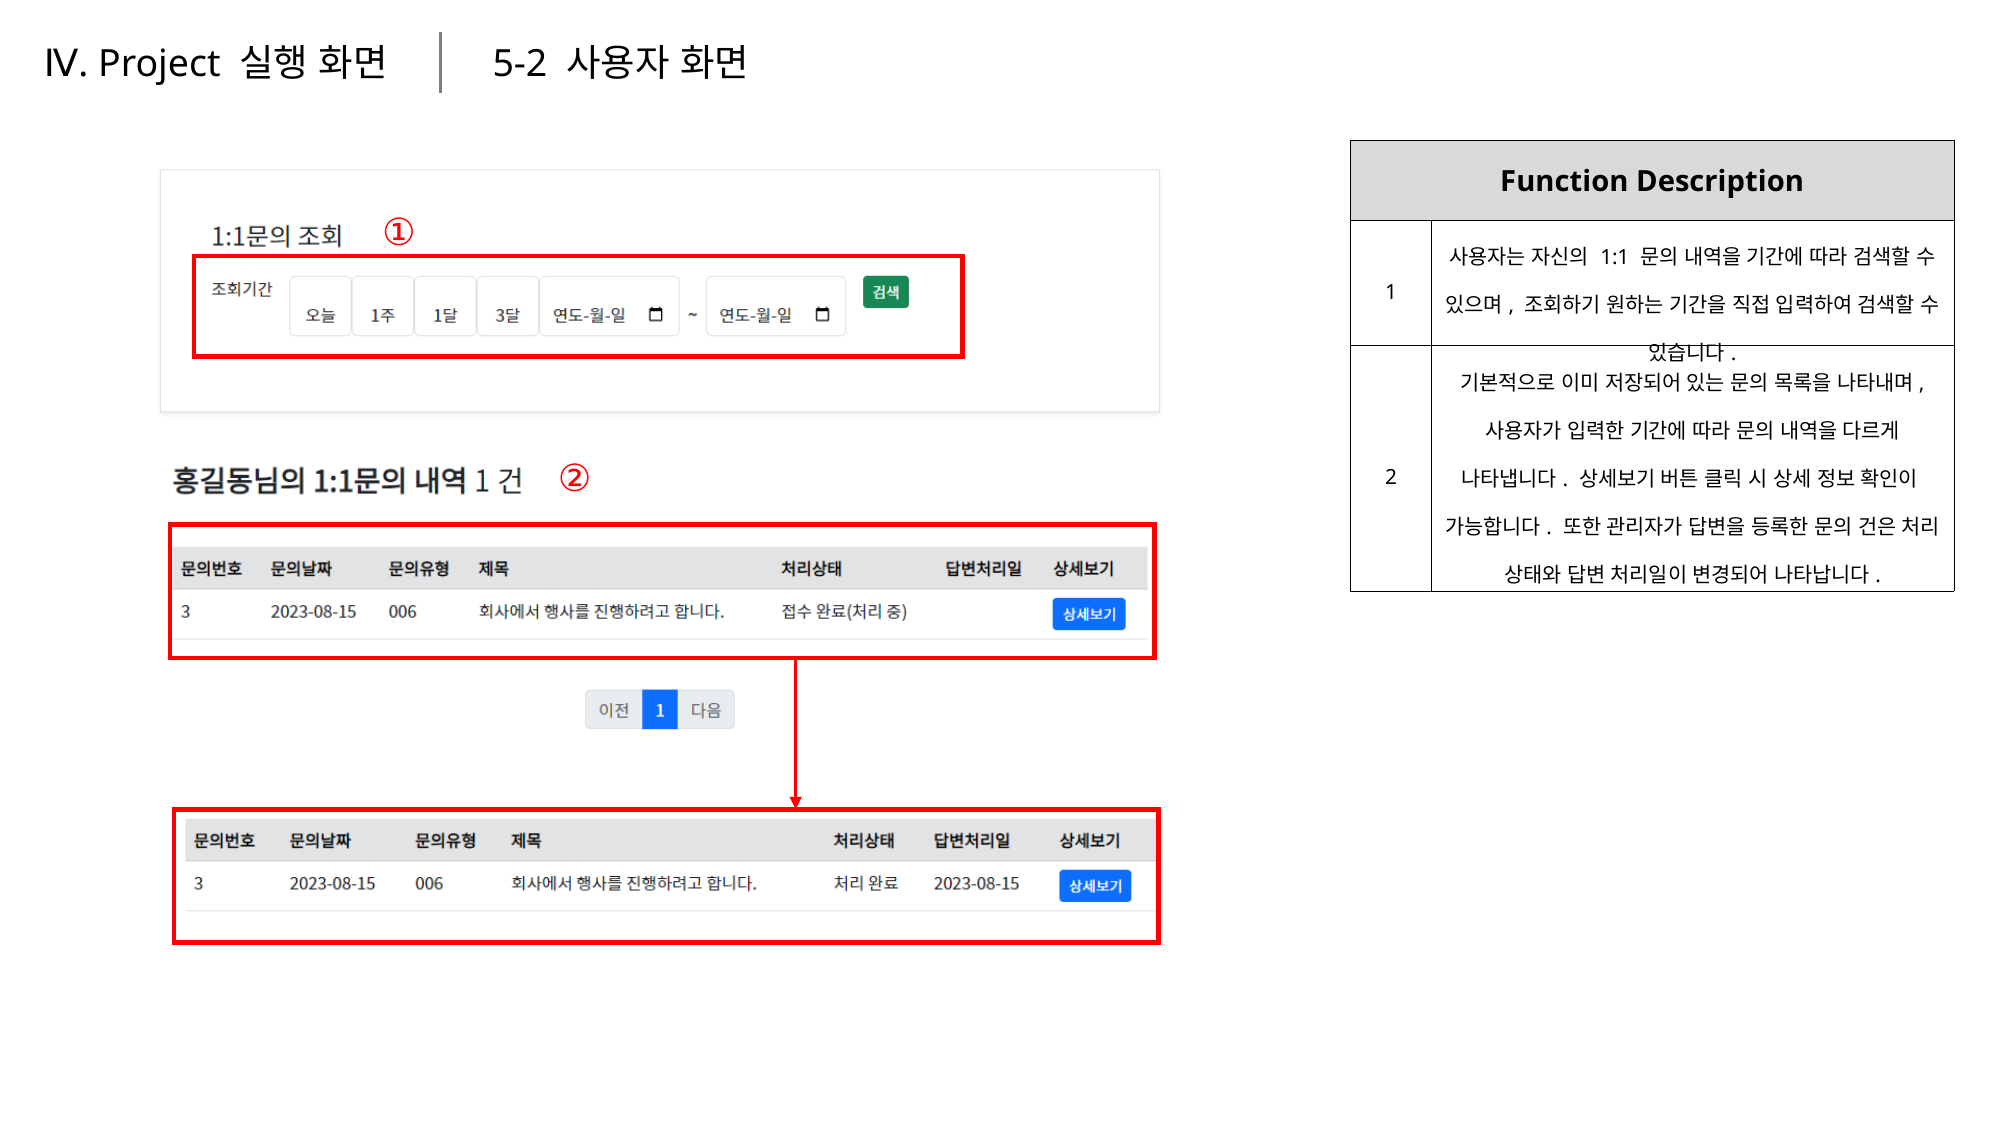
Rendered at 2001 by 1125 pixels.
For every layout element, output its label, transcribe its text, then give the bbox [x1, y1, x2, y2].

picture [174, 811, 1159, 918]
table_cell 사용자는 자신의 1:1 문의 내역을 기간에 따라 검색할 수 있으며, 조회하기 원하는 기간을 직접 입력하여 검색할 수 있습니다. [1432, 221, 1954, 345]
text_box Ⅳ. Project 실행 화면 [28, 32, 438, 92]
table_header Function Description [1351, 141, 1954, 220]
text_box 5-2 사용자 화면 [477, 32, 764, 92]
table_cell 1 [1351, 221, 1431, 345]
table_cell 2 [1351, 346, 1431, 591]
text_box [173, 808, 1160, 944]
table_cell 기본적으로 이미 저장되어 있는 문의 목록을 나타내며, 사용자가 입력한 기간에 따라 문의 내역을 다르게 나타냅니다. 상세보기 버튼 클릭 시 상세 정보 확인이 가능합니다. 또한 관리자가 답변을 등록한 문의 건은 처리 상태와 답변 처리일이 변경되어 나타납니다. [1432, 346, 1954, 591]
picture [152, 153, 1181, 775]
